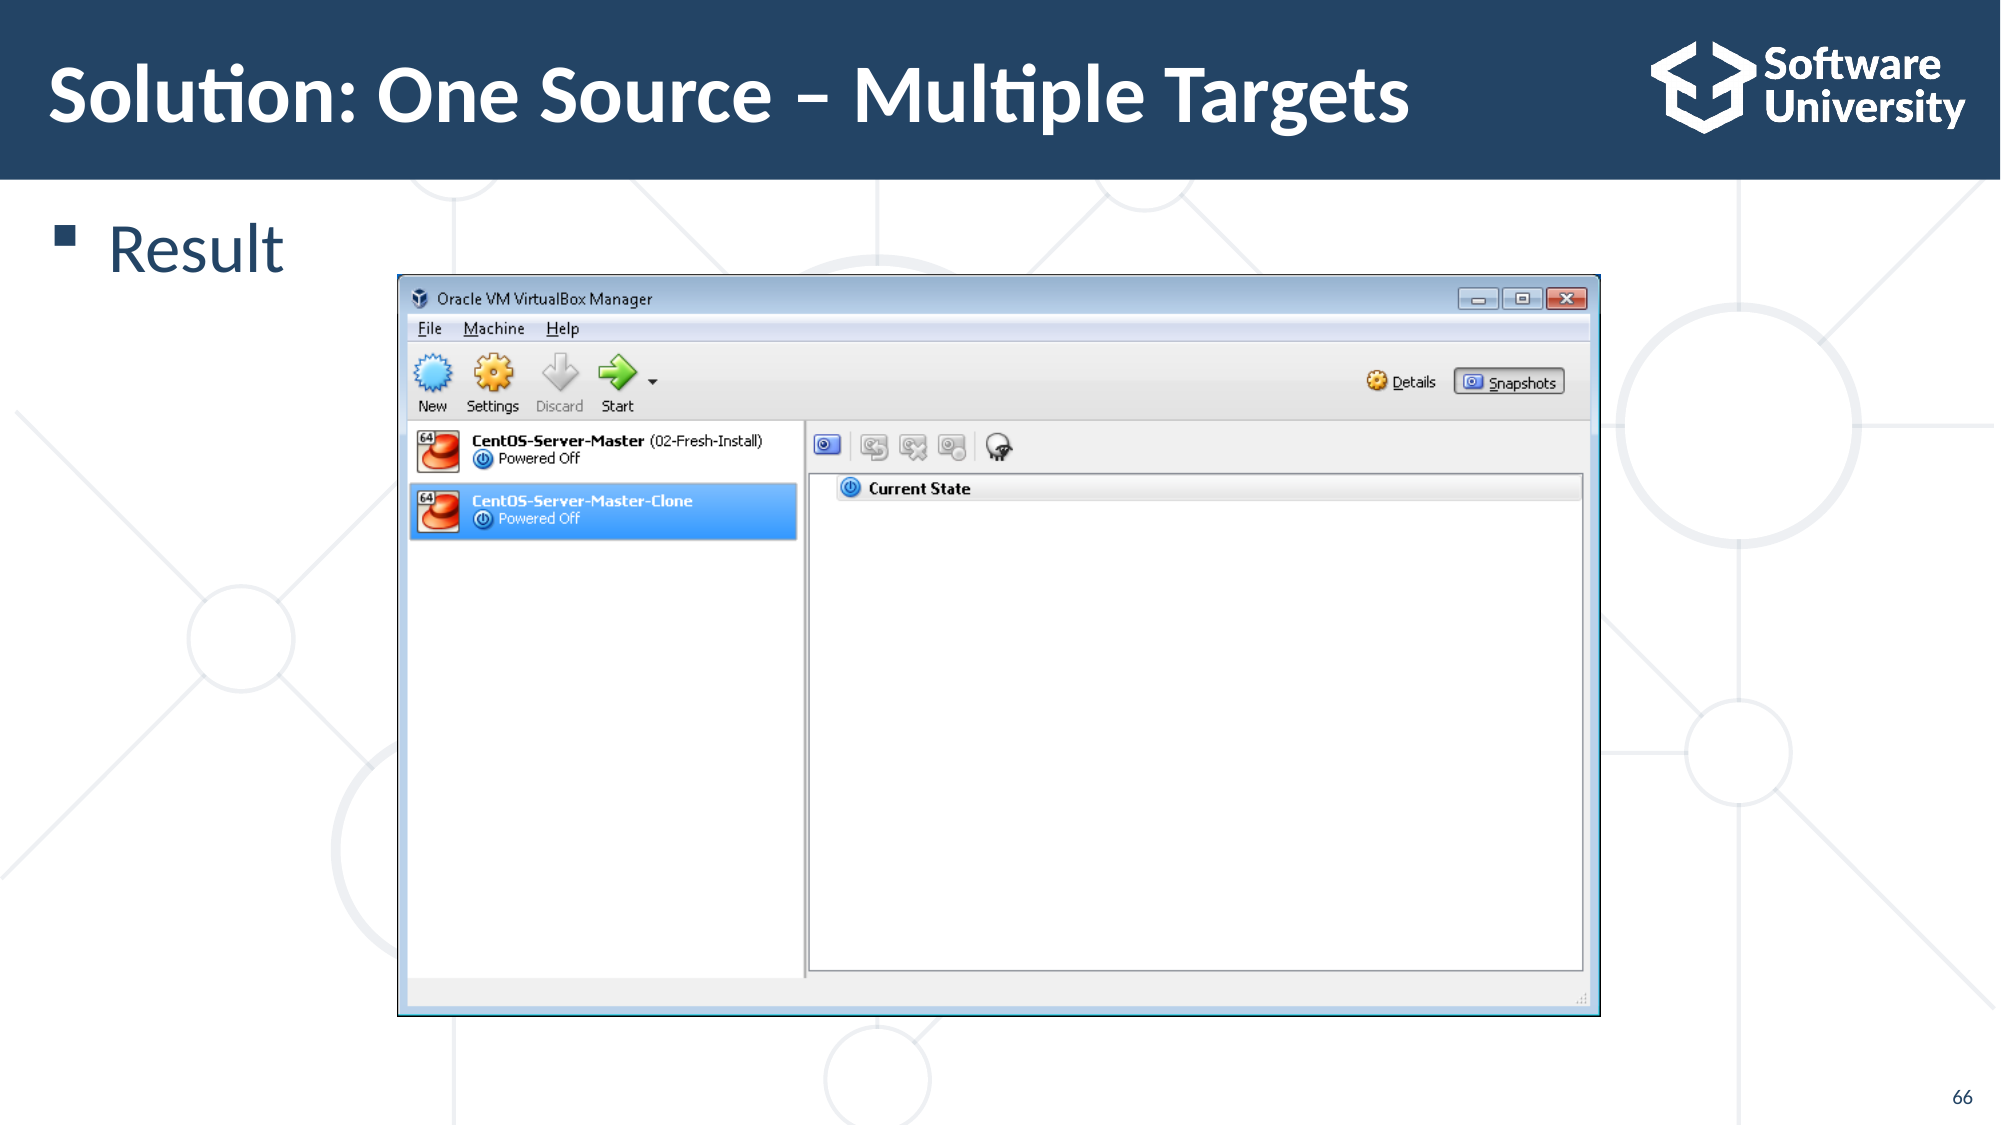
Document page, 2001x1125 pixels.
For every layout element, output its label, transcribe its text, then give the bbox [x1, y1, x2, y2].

picture [1651, 41, 1966, 134]
list Result [31, 196, 1970, 1104]
title Solution: One Source – Multiple Targets [31, 16, 1625, 162]
picture [397, 274, 1601, 1017]
slide_number 66 [1927, 1067, 1989, 1117]
